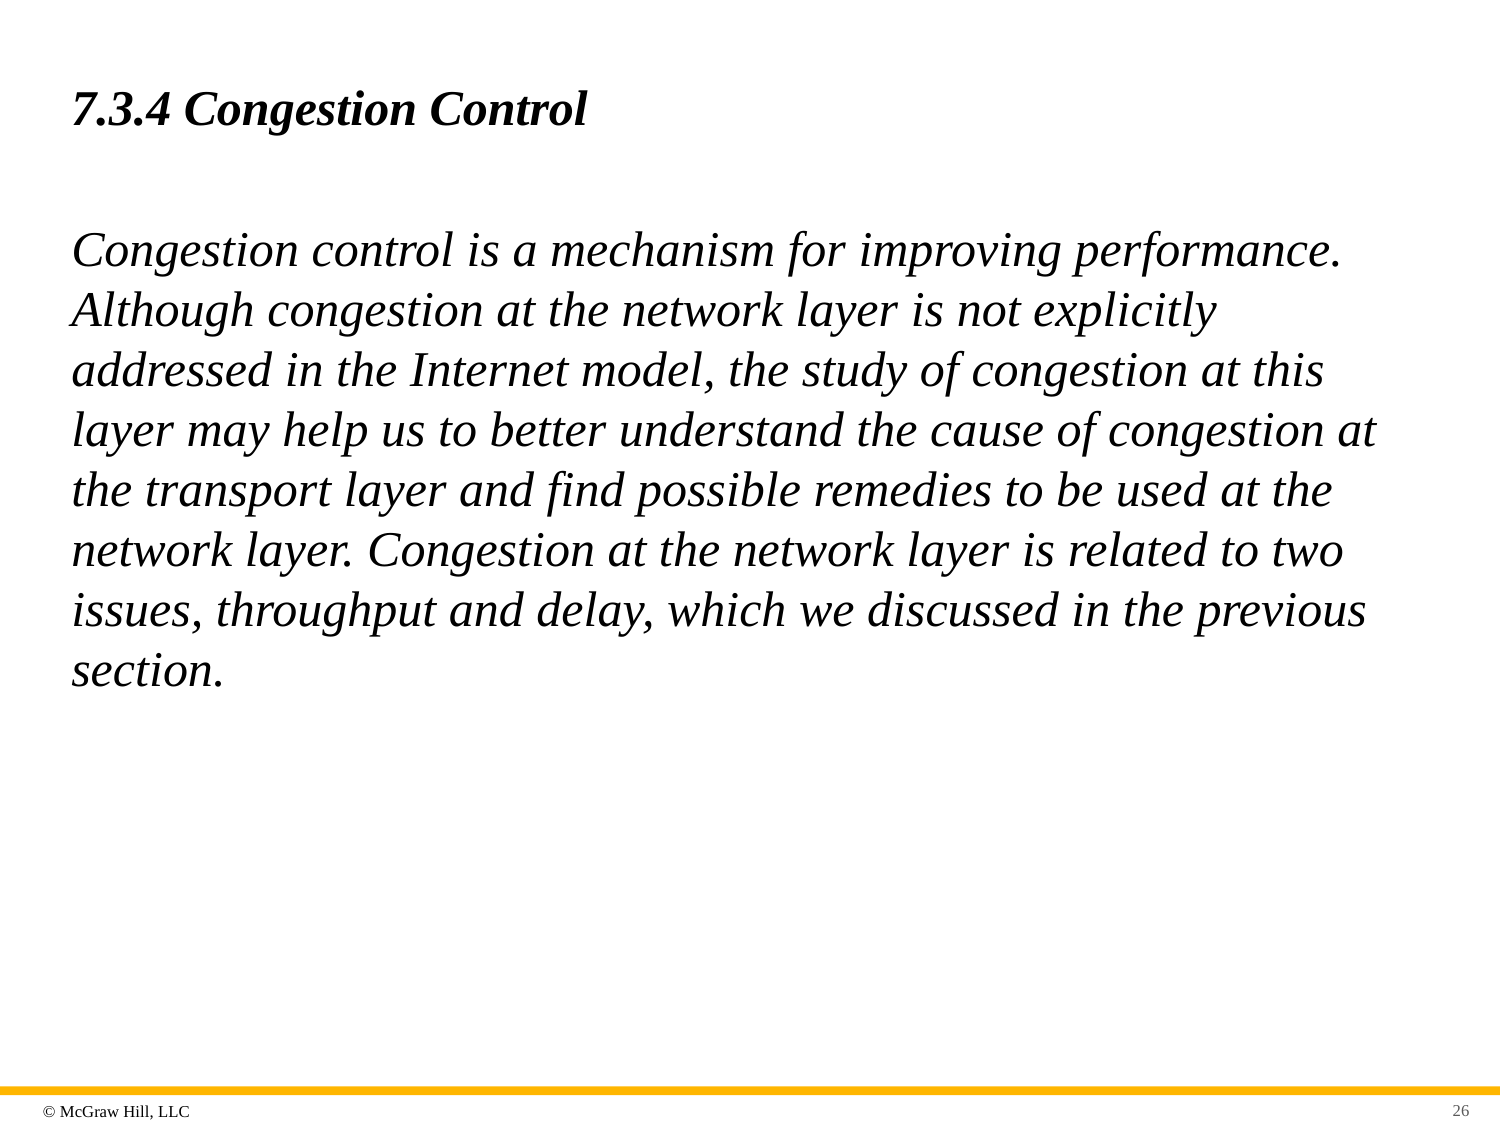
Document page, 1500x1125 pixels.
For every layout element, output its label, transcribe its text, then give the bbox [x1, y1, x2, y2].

title 7.3.4 Congestion Control [56, 50, 1444, 162]
slide_number 26 [1418, 1096, 1477, 1123]
list Congestion control is a mechanism for improving performance. Although congestion at the network layer is not explicitly addressed in the Internet model, the study of congestion at this layer may help us to better understand the cause of congestion at the transport layer and find possible remedies to be used at the network layer. Congestion at the network layer is related to two issues, throughput and delay, which we discussed in the previous section. [56, 209, 1444, 872]
